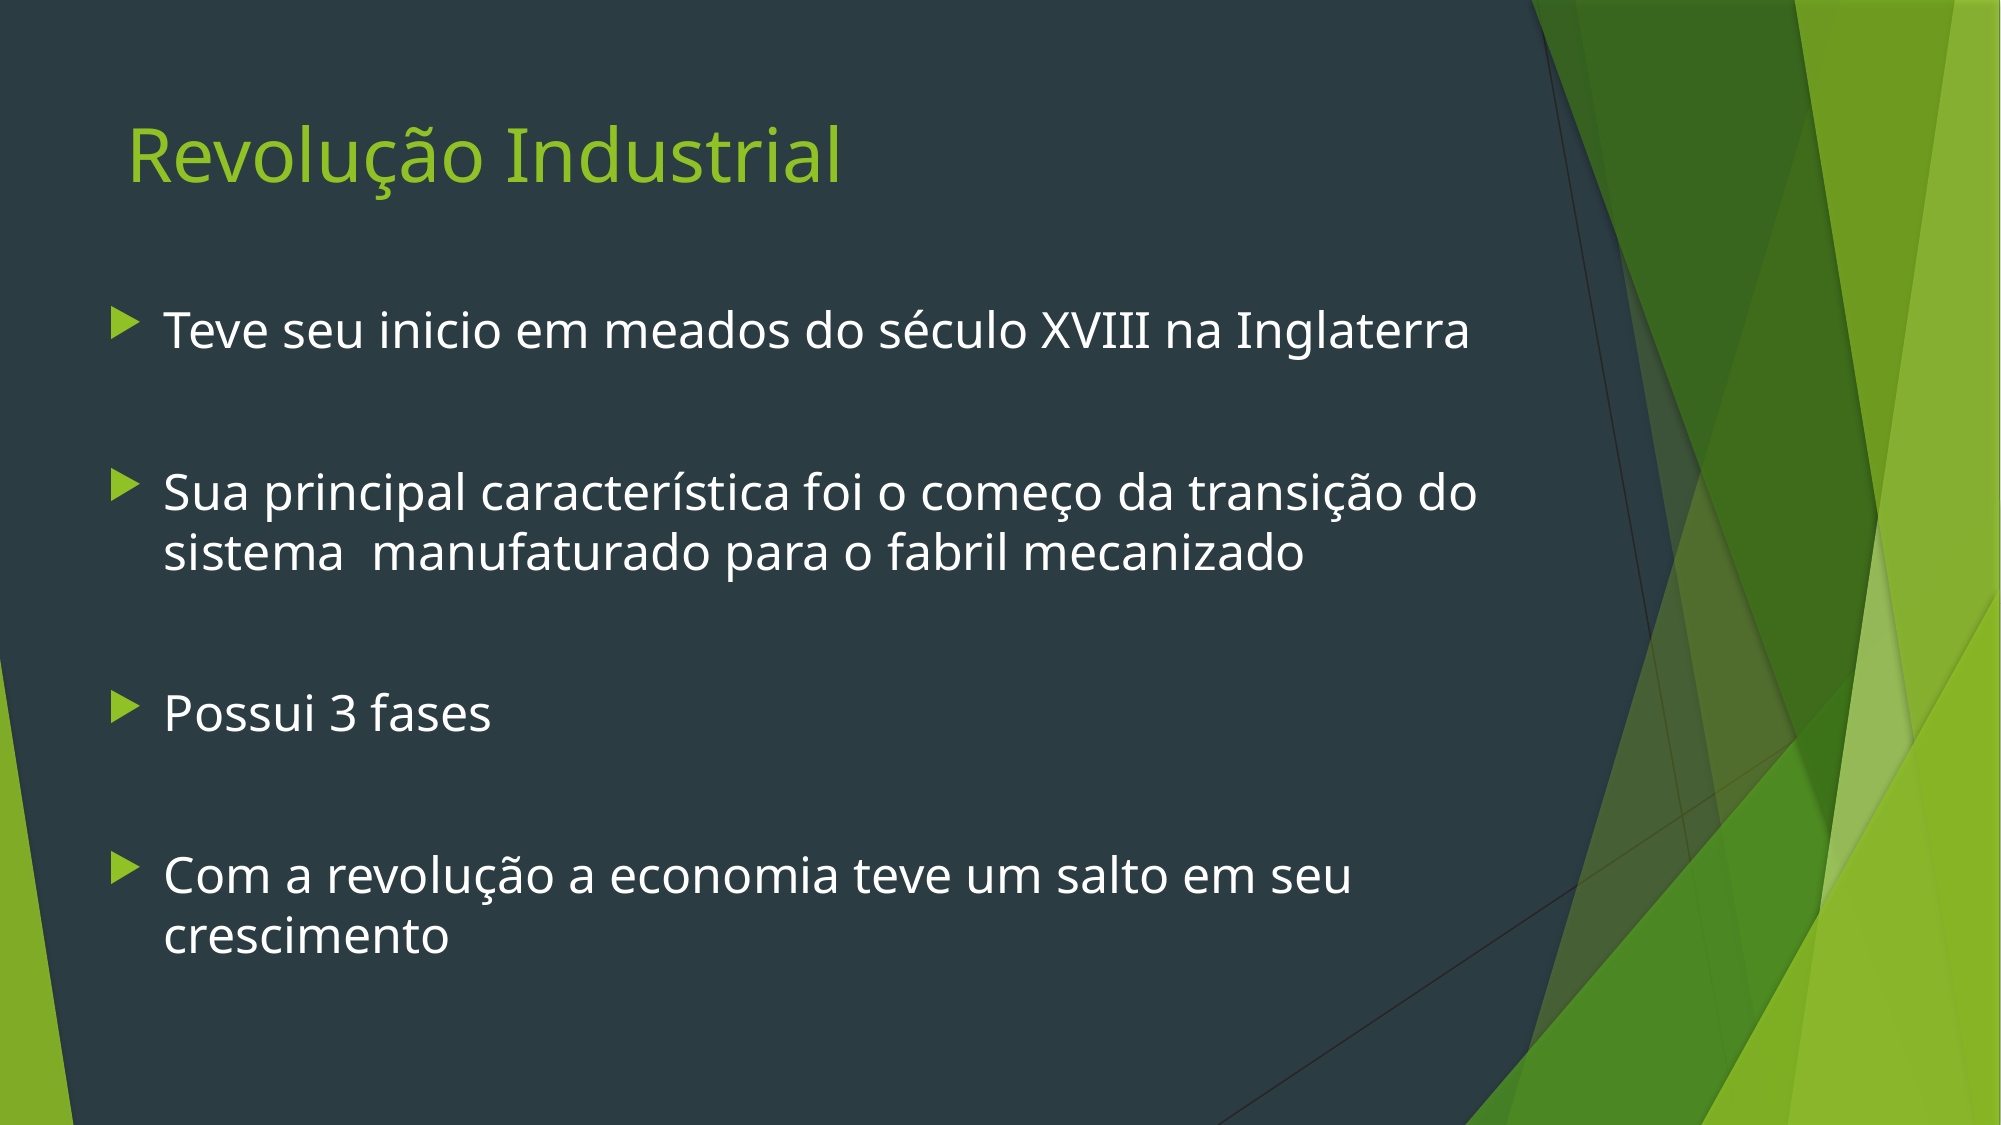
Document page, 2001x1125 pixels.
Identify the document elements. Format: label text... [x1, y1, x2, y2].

title Revolução Industrial [111, 99, 1522, 317]
list Teve seu inicio em meados do século XVIII na Inglaterra Sua principal característica foi o começo da transição do sistema manufaturado para o fabril mecanizado Possui 3 fases Com a revolução a economia teve um salto em seu crescimento [92, 290, 1503, 997]
